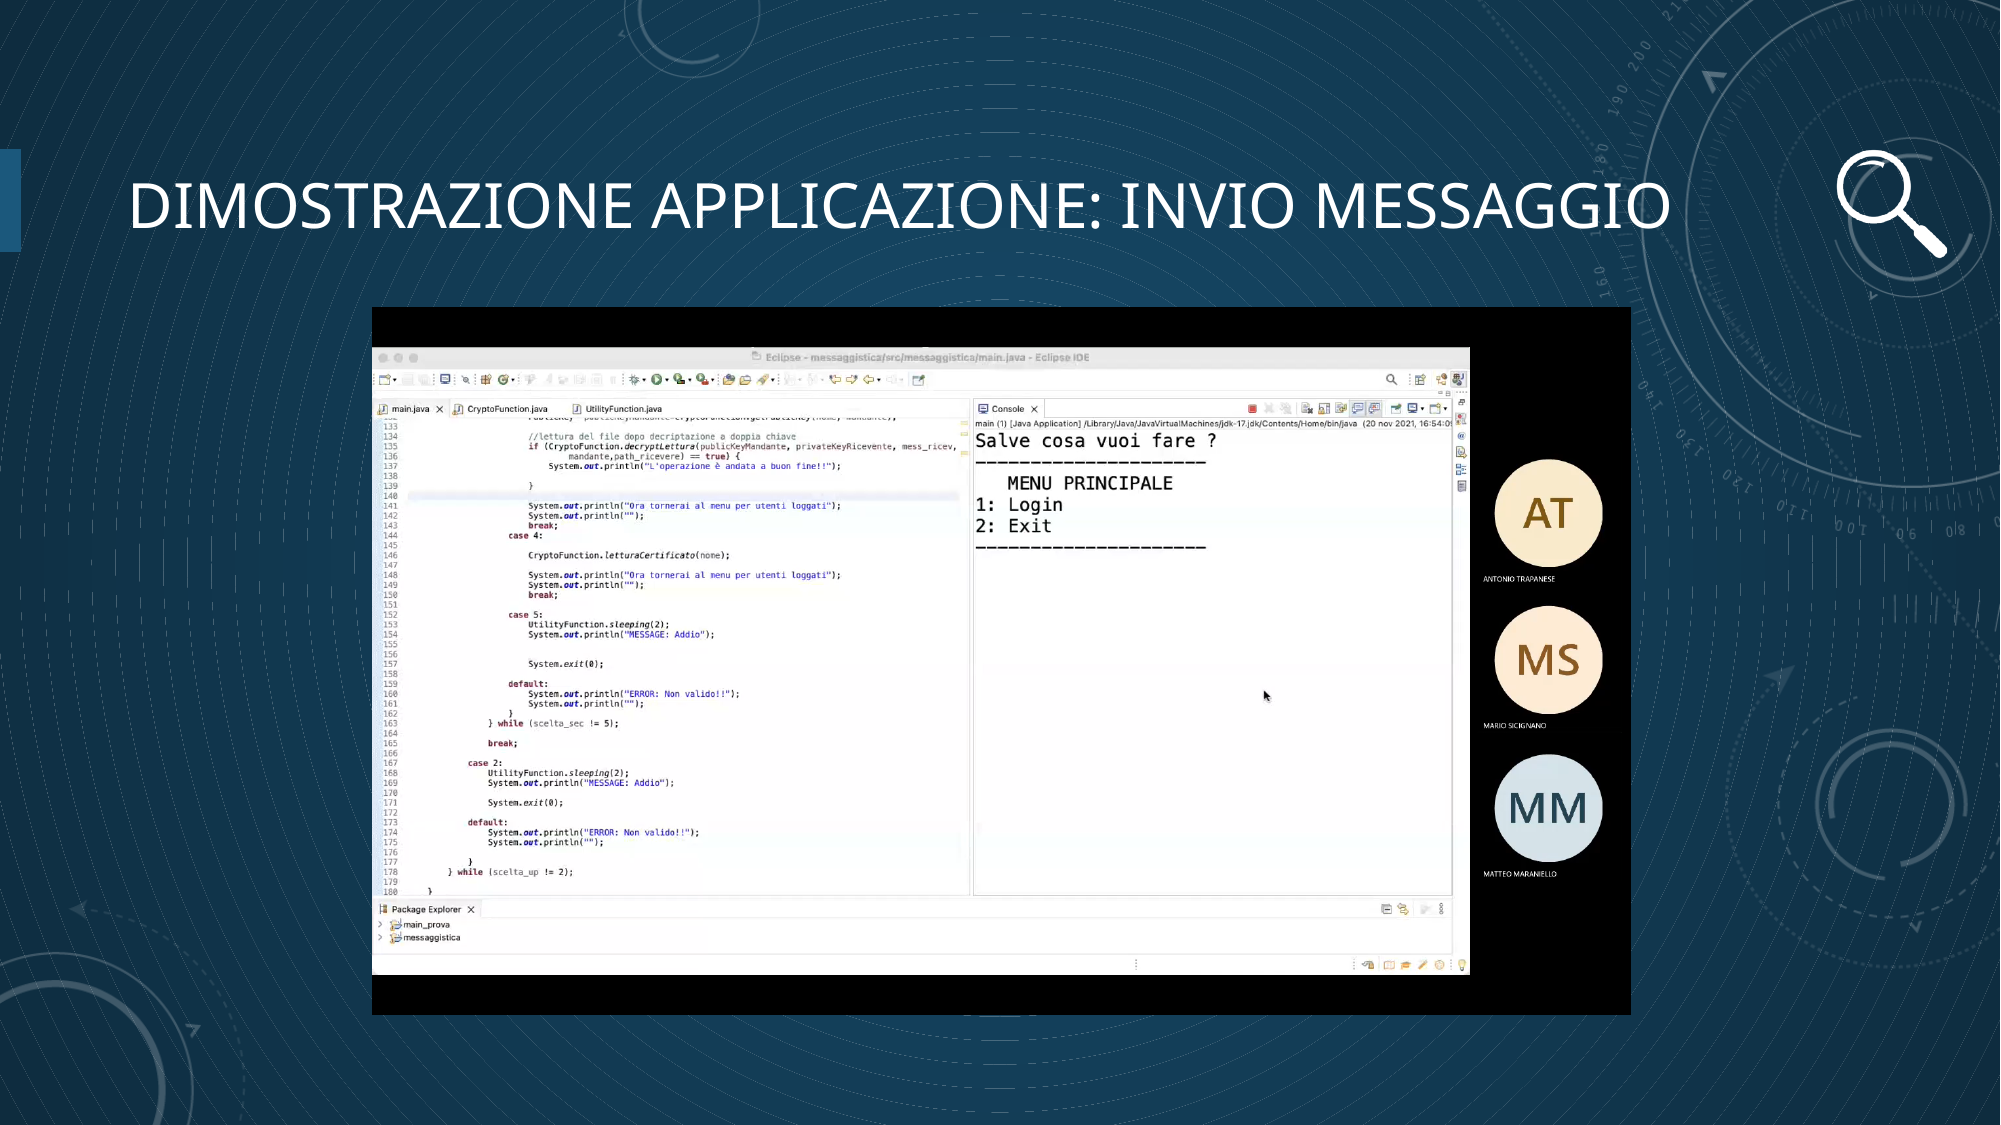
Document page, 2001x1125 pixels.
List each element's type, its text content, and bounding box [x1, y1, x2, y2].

picture [0, 0, 2000, 1125]
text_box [371, 306, 1632, 1016]
title Dimostrazione Applicazione: invio messaggio [112, 99, 1891, 307]
